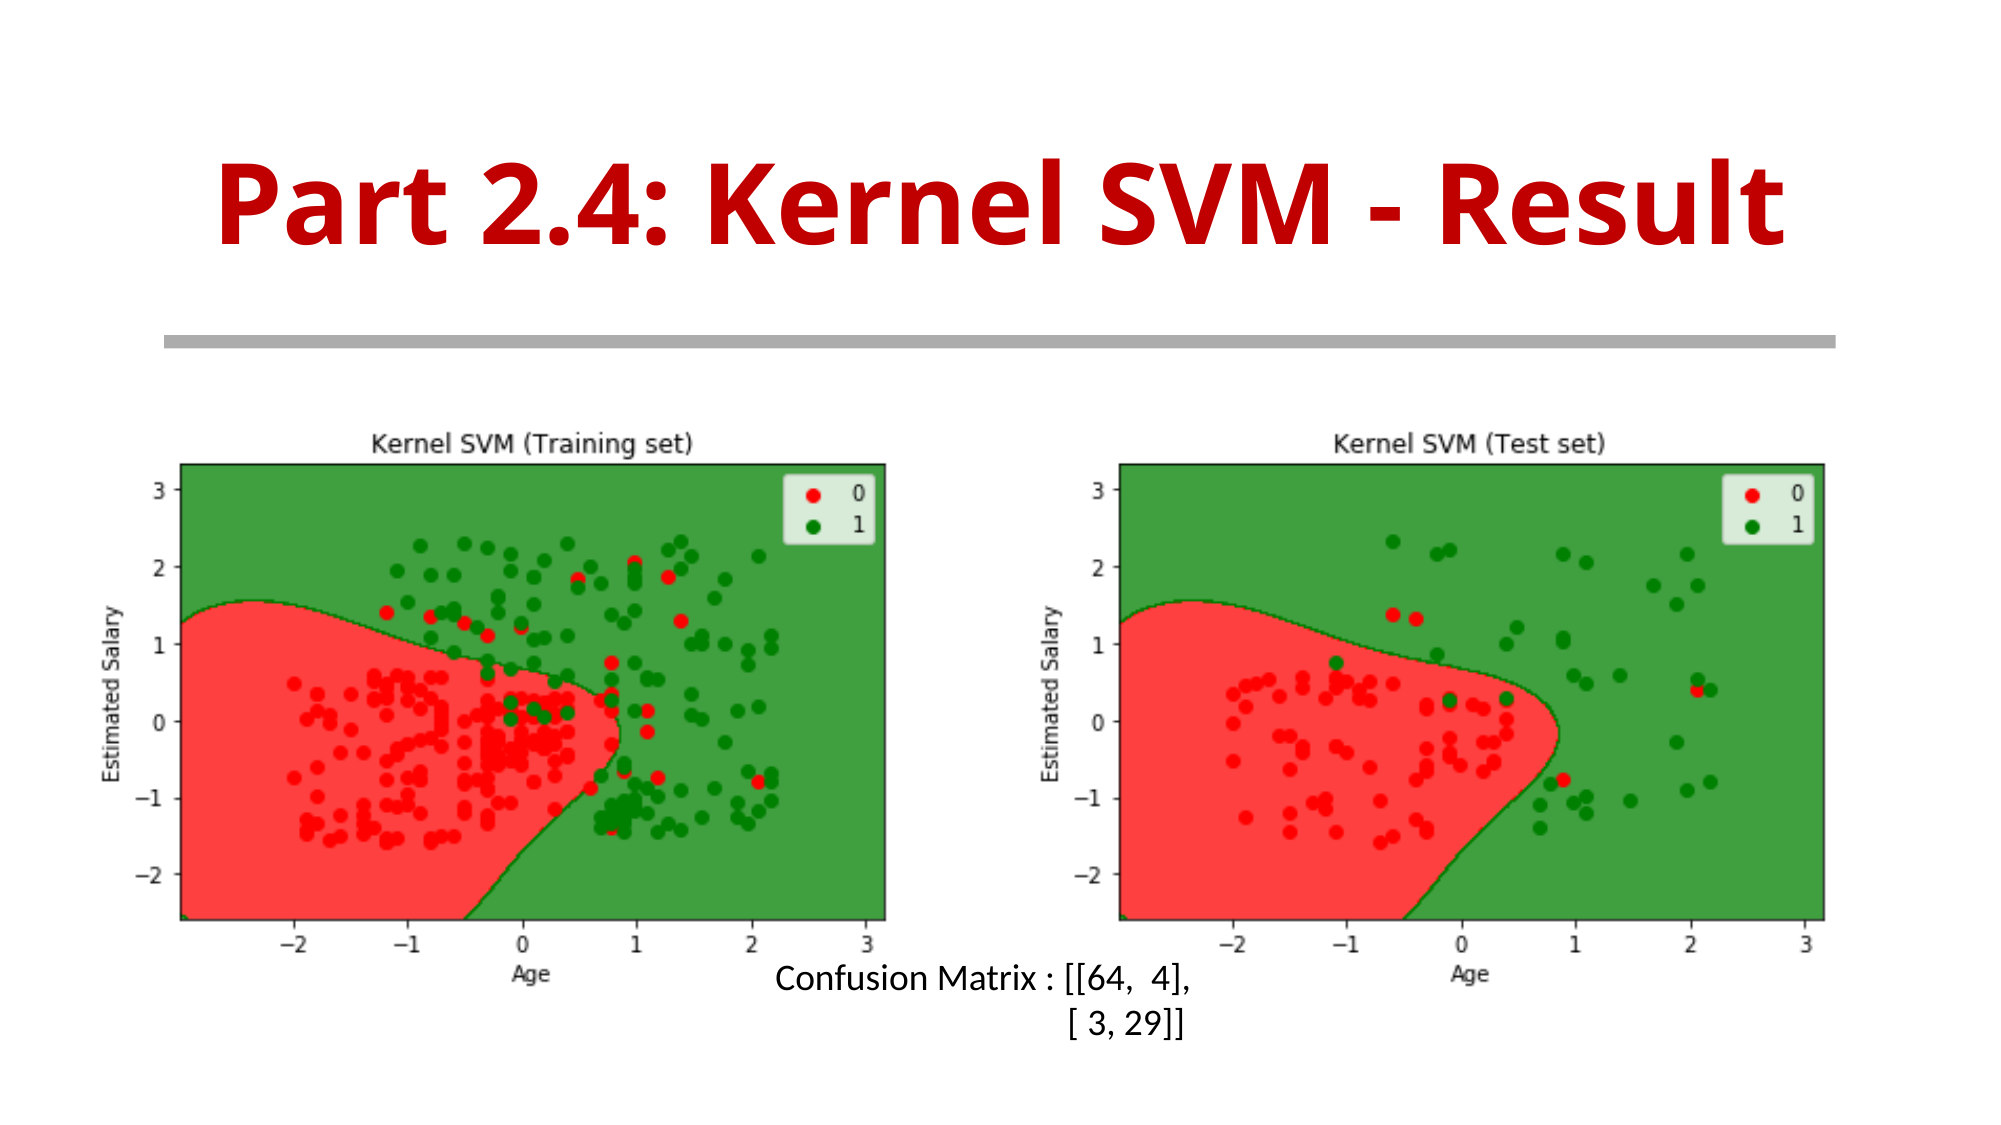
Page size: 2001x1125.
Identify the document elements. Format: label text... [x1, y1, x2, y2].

text_box [163, 334, 1837, 349]
picture [1029, 418, 1836, 999]
text_box ﻿Confusion Matrix : ﻿﻿[[64, 4], [ 3, 29]] [267, 945, 1700, 1050]
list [90, 418, 897, 999]
title Part 2.4: Kernel SVM - Result [142, 99, 1858, 317]
